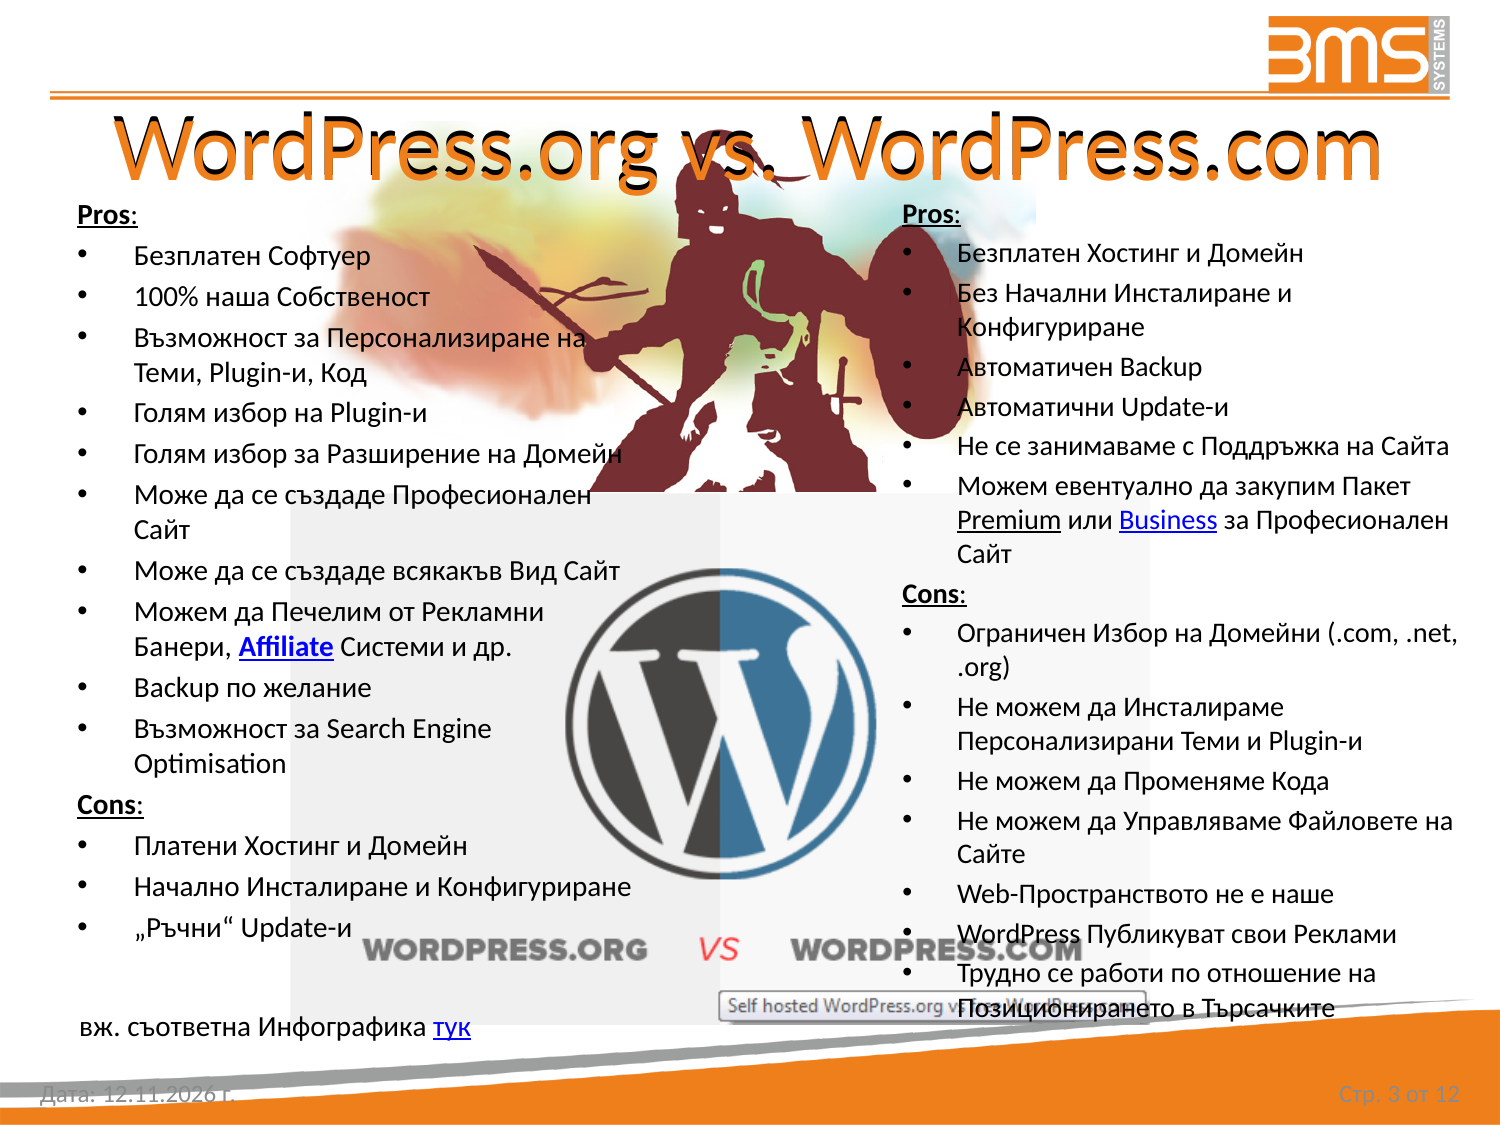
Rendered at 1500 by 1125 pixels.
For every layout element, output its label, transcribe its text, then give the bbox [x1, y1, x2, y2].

list Pros: Безплатен Софтуер 100% наша Собственост Възможност за Персонализиране на Теми, Plugin-и, Код Голям избор на Plugin-и Голям избор за Разширение на Домейн Може да се създаде Професионален Сайт Може да се създаде всякакъв Вид Сайт Можем да Печелим от Рекламни Банери, Affiliate Системи и др. Backup по желание Възможност за Search Engine Optimisation Cons: Платени Хостинг и Домейн Начално Инсталиране и Конфигуриране „Ръчни“ Update-и [62, 187, 283, 978]
text_box WordPress.org vs. WordPress.com [74, 109, 1425, 238]
picture [0, 120, 1500, 1125]
picture [49, 16, 1451, 101]
text_box Pros: Безплатен Хостинг и Домейн Без Начални Инсталиране и Конфигуриране Автоматичен Backup Автоматични Update-и Не се занимаваме с Поддръжка на Сайта Можем евентуално да закупим Пакет Premium или Business за Професионален Сайт Cons: Ограничен Избор на Домейни (.com, .net, .org) Не можем да Инсталираме Персонализирани Теми и Plugin-и Не можем да Променяме Кода Не можем да Управляваме Файловете на Сайте Web-Пространството не е наше WordPress Публикуват свои Реклами Трудно се работи по отношение на Позиционирането в Търсачките [1040, 187, 1475, 998]
